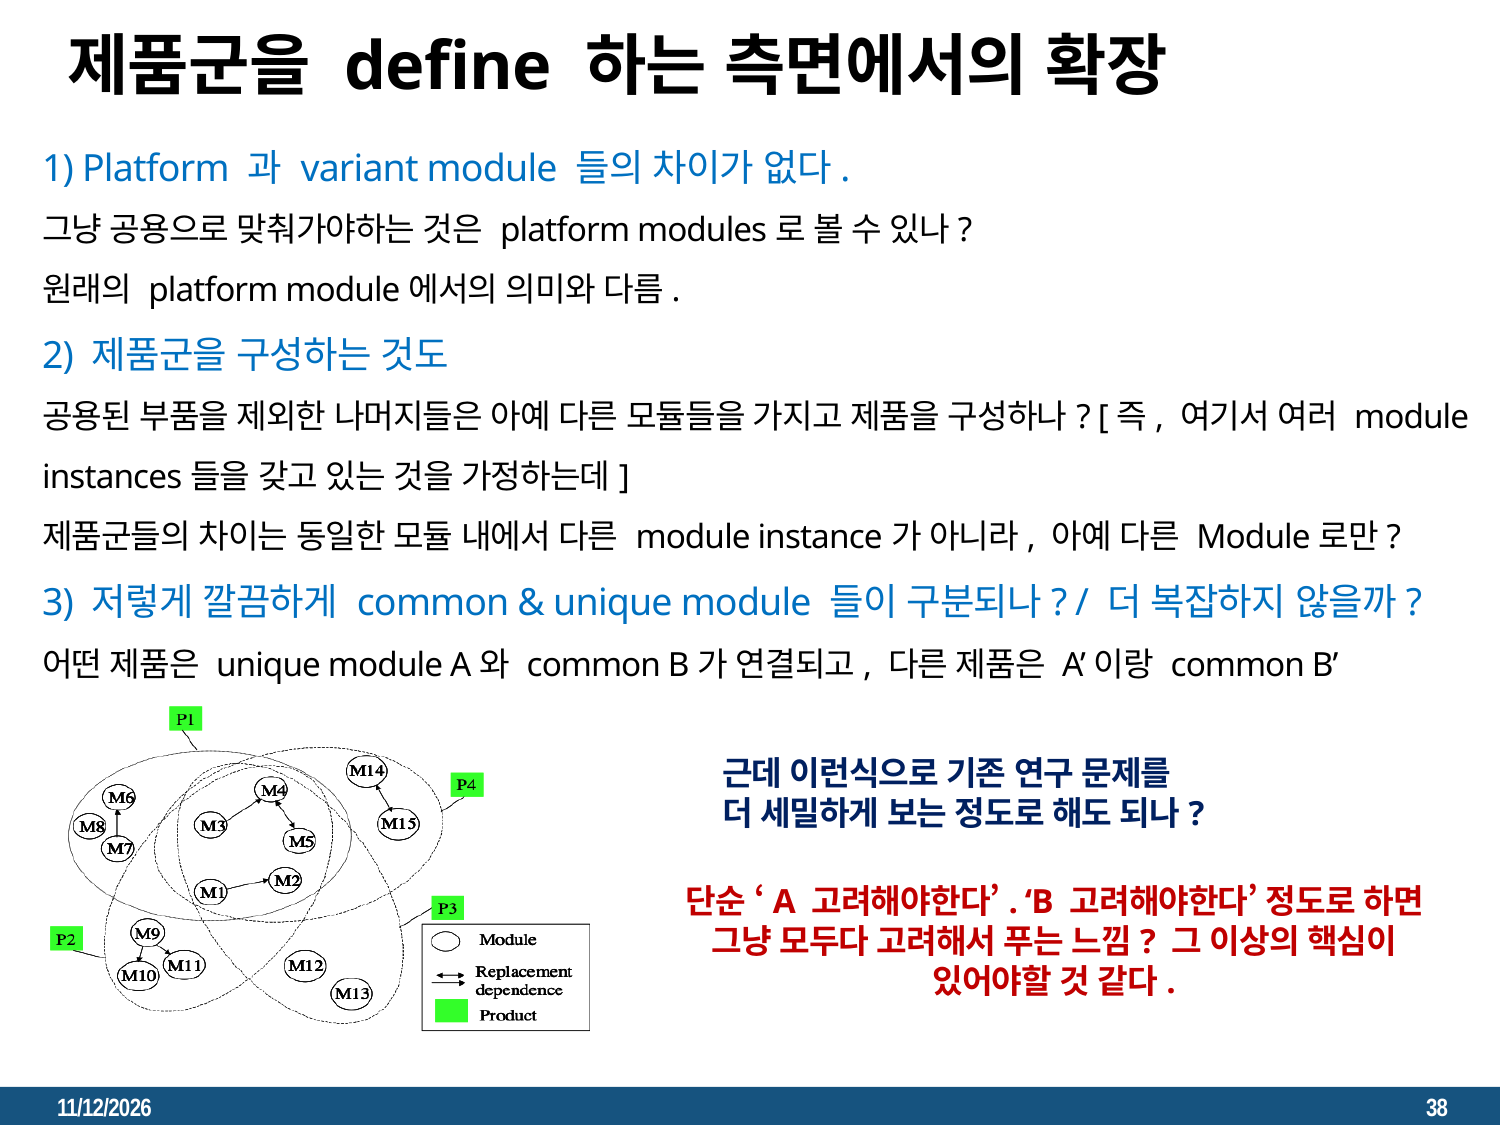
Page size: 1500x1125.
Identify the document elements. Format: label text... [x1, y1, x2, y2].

slide_number 2023. 3. 6. [42, 1086, 380, 1125]
text_box 근데 이런식으로 기존 연구 문제를 더 세밀하게 보는 정도로 해도 되나? [722, 752, 1205, 833]
slide_number 38 [1125, 1086, 1464, 1125]
text_box 1) Platform 과 variant module 들의 차이가 없다. 그냥 공용으로 맞춰가야하는 것은 platform modules로 볼 수 있나? 원래의 platform module에서의 의미와 다름. 2) 제품군을 구성하는 것도 공용된 부품을 제외한 나머지들은 아예 다른 모듈들을 가지고 제품을 구성하나? [즉, 여기서 여러 module instances들을 갖고 있는 것을 가정하는데] 제품군들의 차이는 동일한 모듈 내에서 다른 module instance가 아니라, 아예 다른 Module로만? 3) 저렇게 깔끔하게 common & unique module 들이 구분되나? / 더 복잡하지 않을까? 어떤 제품은 unique module A와 common B가 연결되고, 다른 제품은 A’이랑 common B’ [42, 121, 1500, 683]
text_box 제품군을 define 하는 측면에서의 확장 [67, 23, 1168, 104]
picture [42, 704, 600, 1043]
text_box 단순 ‘A 고려해야한다’. ‘B 고려해야한다’ 정도로 하면 그냥 모두다 고려해서 푸는 느낌? 그 이상의 핵심이 있어야할 것 같다. [645, 873, 1464, 1008]
